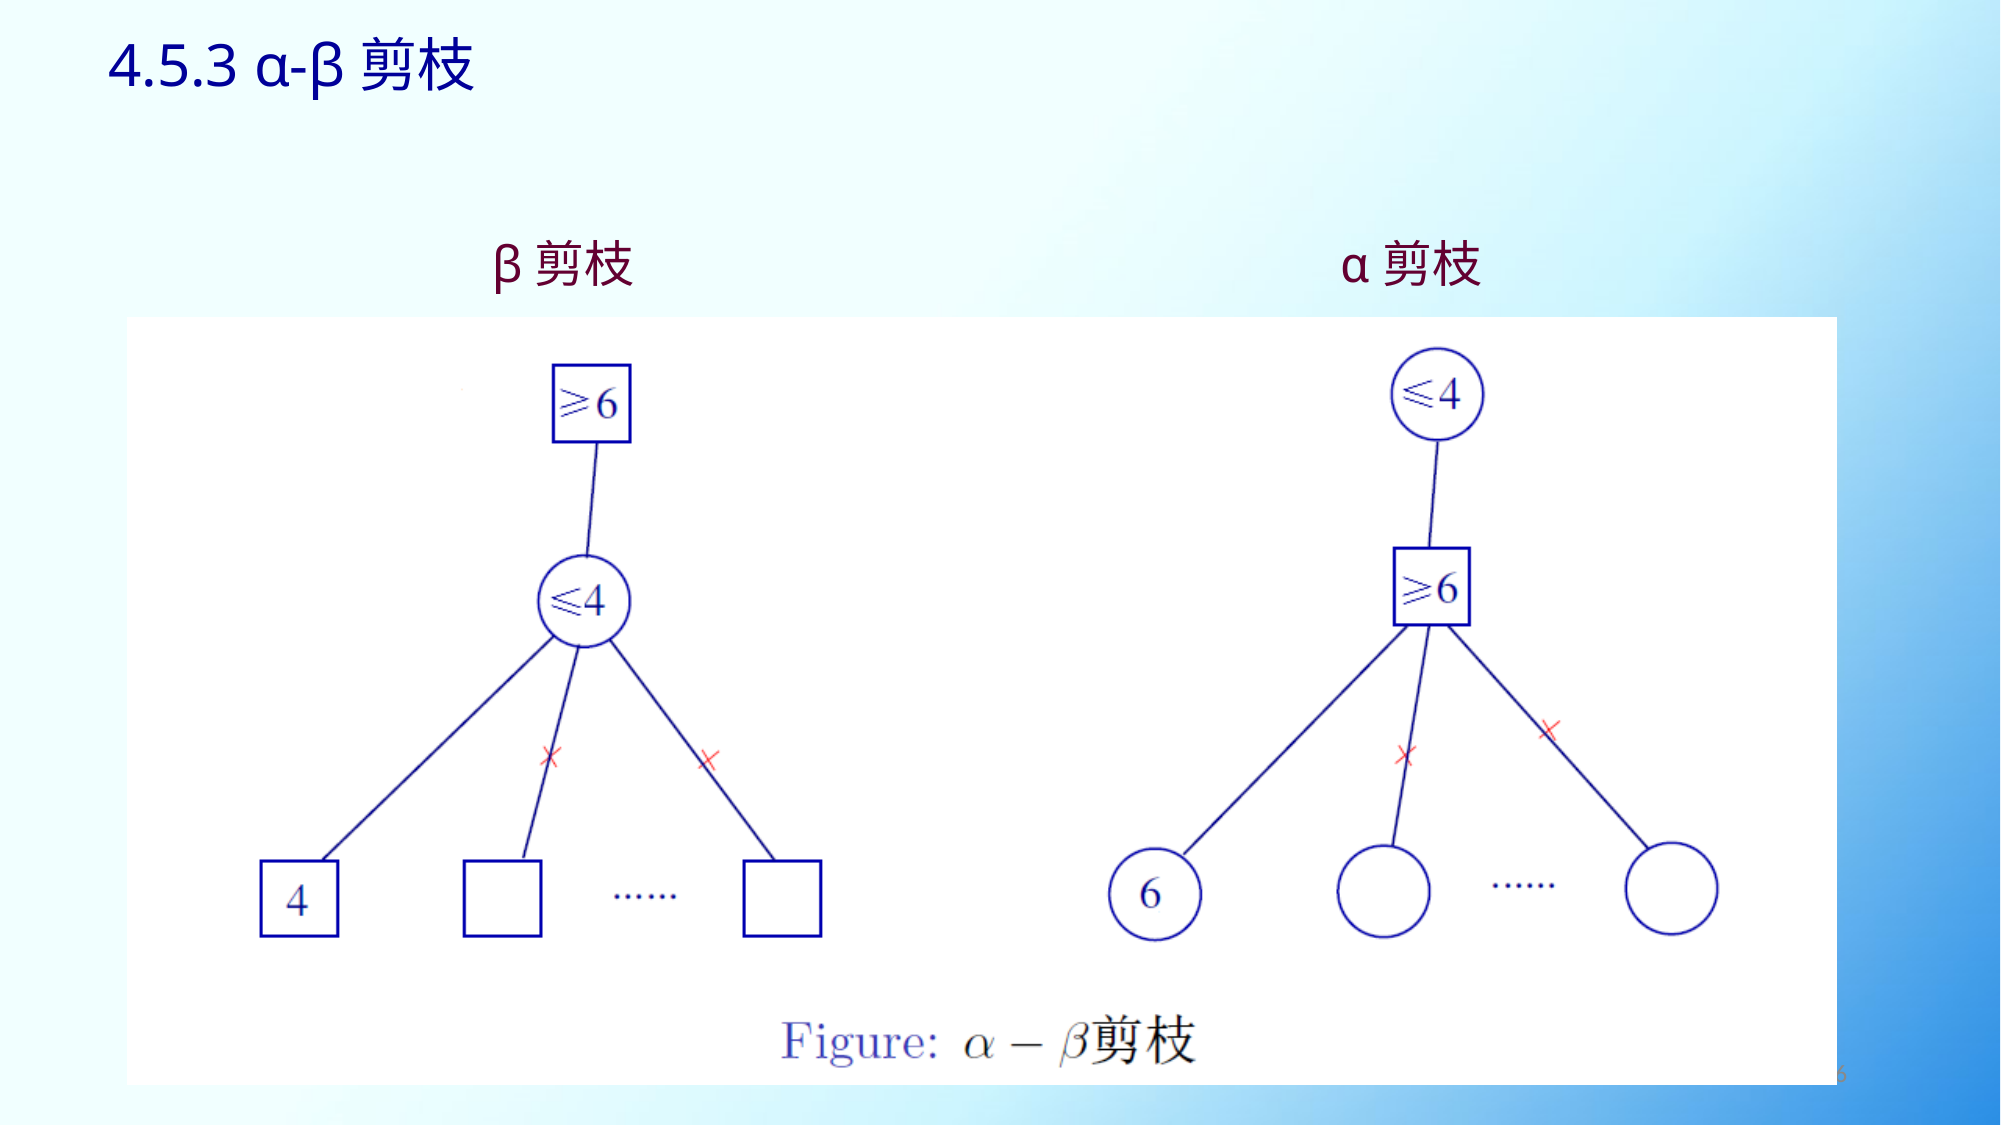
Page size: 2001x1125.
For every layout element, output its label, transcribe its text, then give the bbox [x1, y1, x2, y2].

picture [0, 0, 2001, 1125]
text_box β剪枝 [477, 224, 677, 300]
text_box 4.5.3 α-β剪枝 [93, 21, 491, 106]
slide_number 76 [1412, 1042, 1863, 1103]
text_box α剪枝 [1325, 224, 1499, 300]
